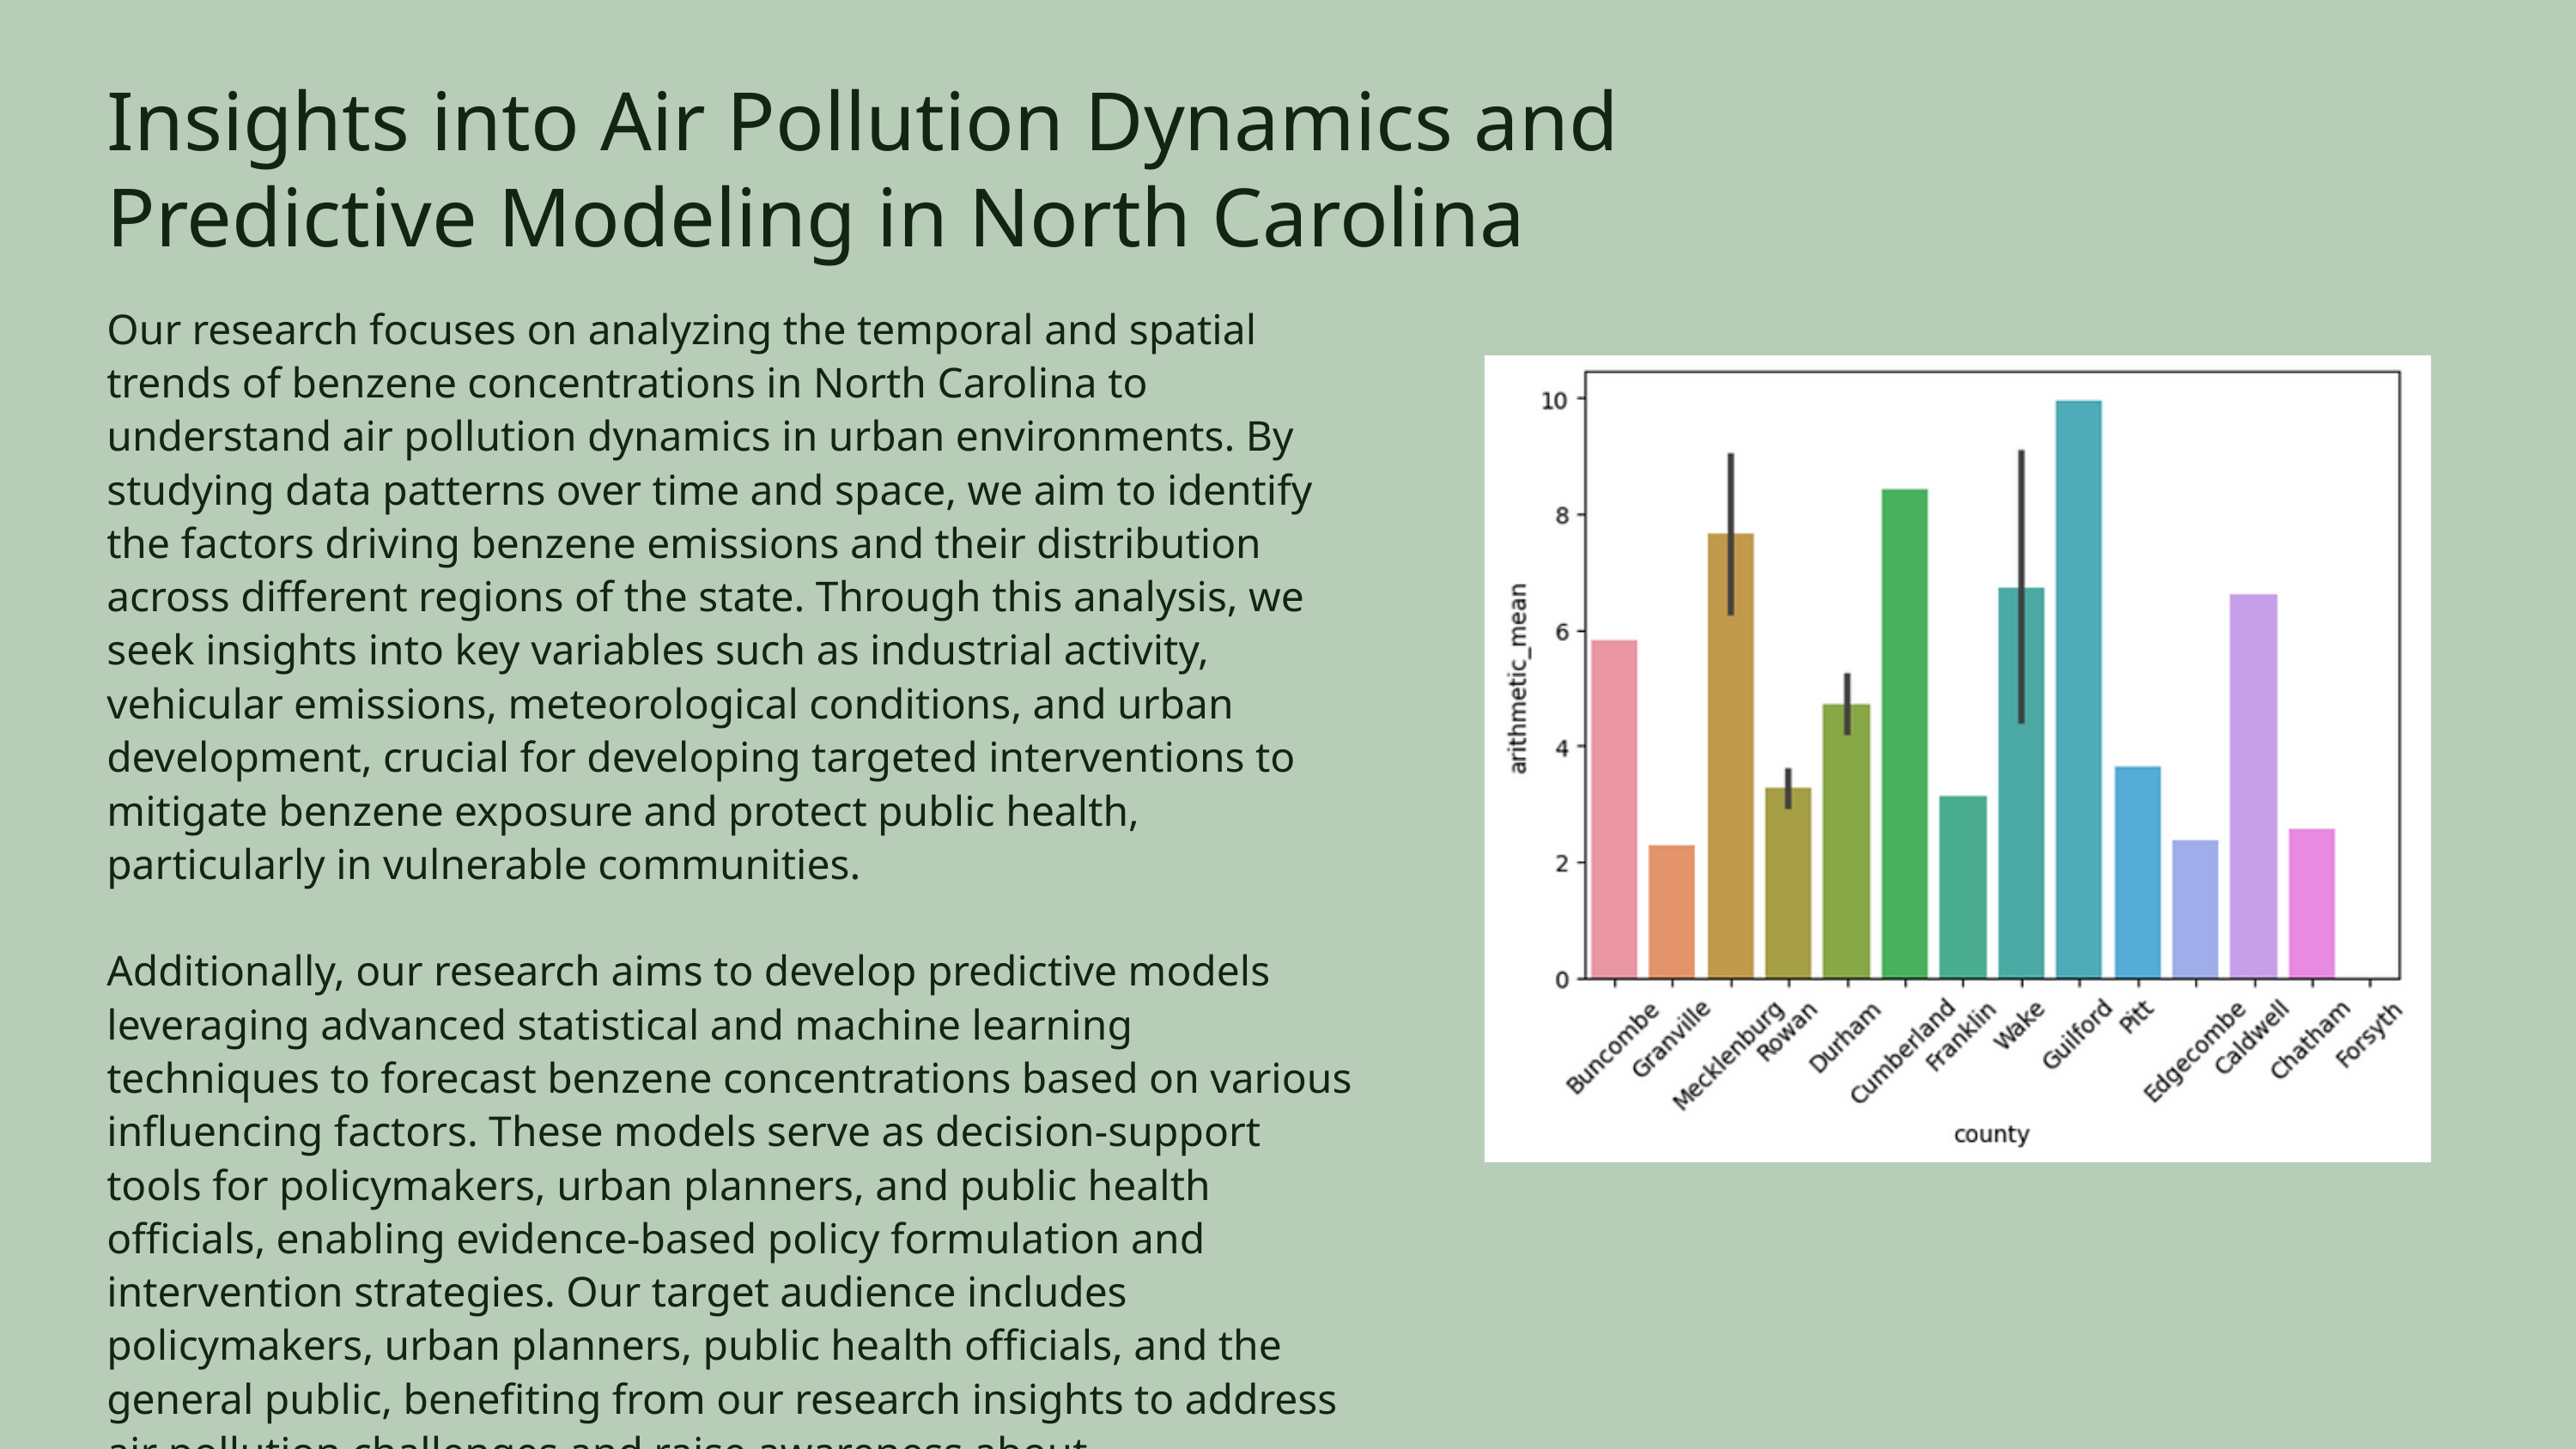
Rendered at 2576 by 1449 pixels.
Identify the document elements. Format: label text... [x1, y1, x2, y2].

text_box Our research focuses on analyzing the temporal and spatial trends of benzene concentrations in North Carolina to understand air pollution dynamics in urban environments. By studying data patterns over time and space, we aim to identify the factors driving benzene emissions and their distribution across different regions of the state. Through this analysis, we seek insights into key variables such as industrial activity, vehicular emissions, meteorological conditions, and urban development, crucial for developing targeted interventions to mitigate benzene exposure and protect public health, particularly in vulnerable communities. Additionally, our research aims to develop predictive models leveraging advanced statistical and machine learning techniques to forecast benzene concentrations based on various influencing factors. These models serve as decision-support tools for policymakers, urban planners, and public health officials, enabling evidence-based policy formulation and intervention strategies. Our target audience includes policymakers, urban planners, public health officials, and the general public, benefiting from our research insights to address air pollution challenges and raise awareness about environmental health concerns. [106, 299, 1355, 1449]
text_box [1484, 355, 2432, 1162]
text_box Insights into Air Pollution Dynamics and Predictive Modeling in North Carolina [106, 70, 1708, 264]
